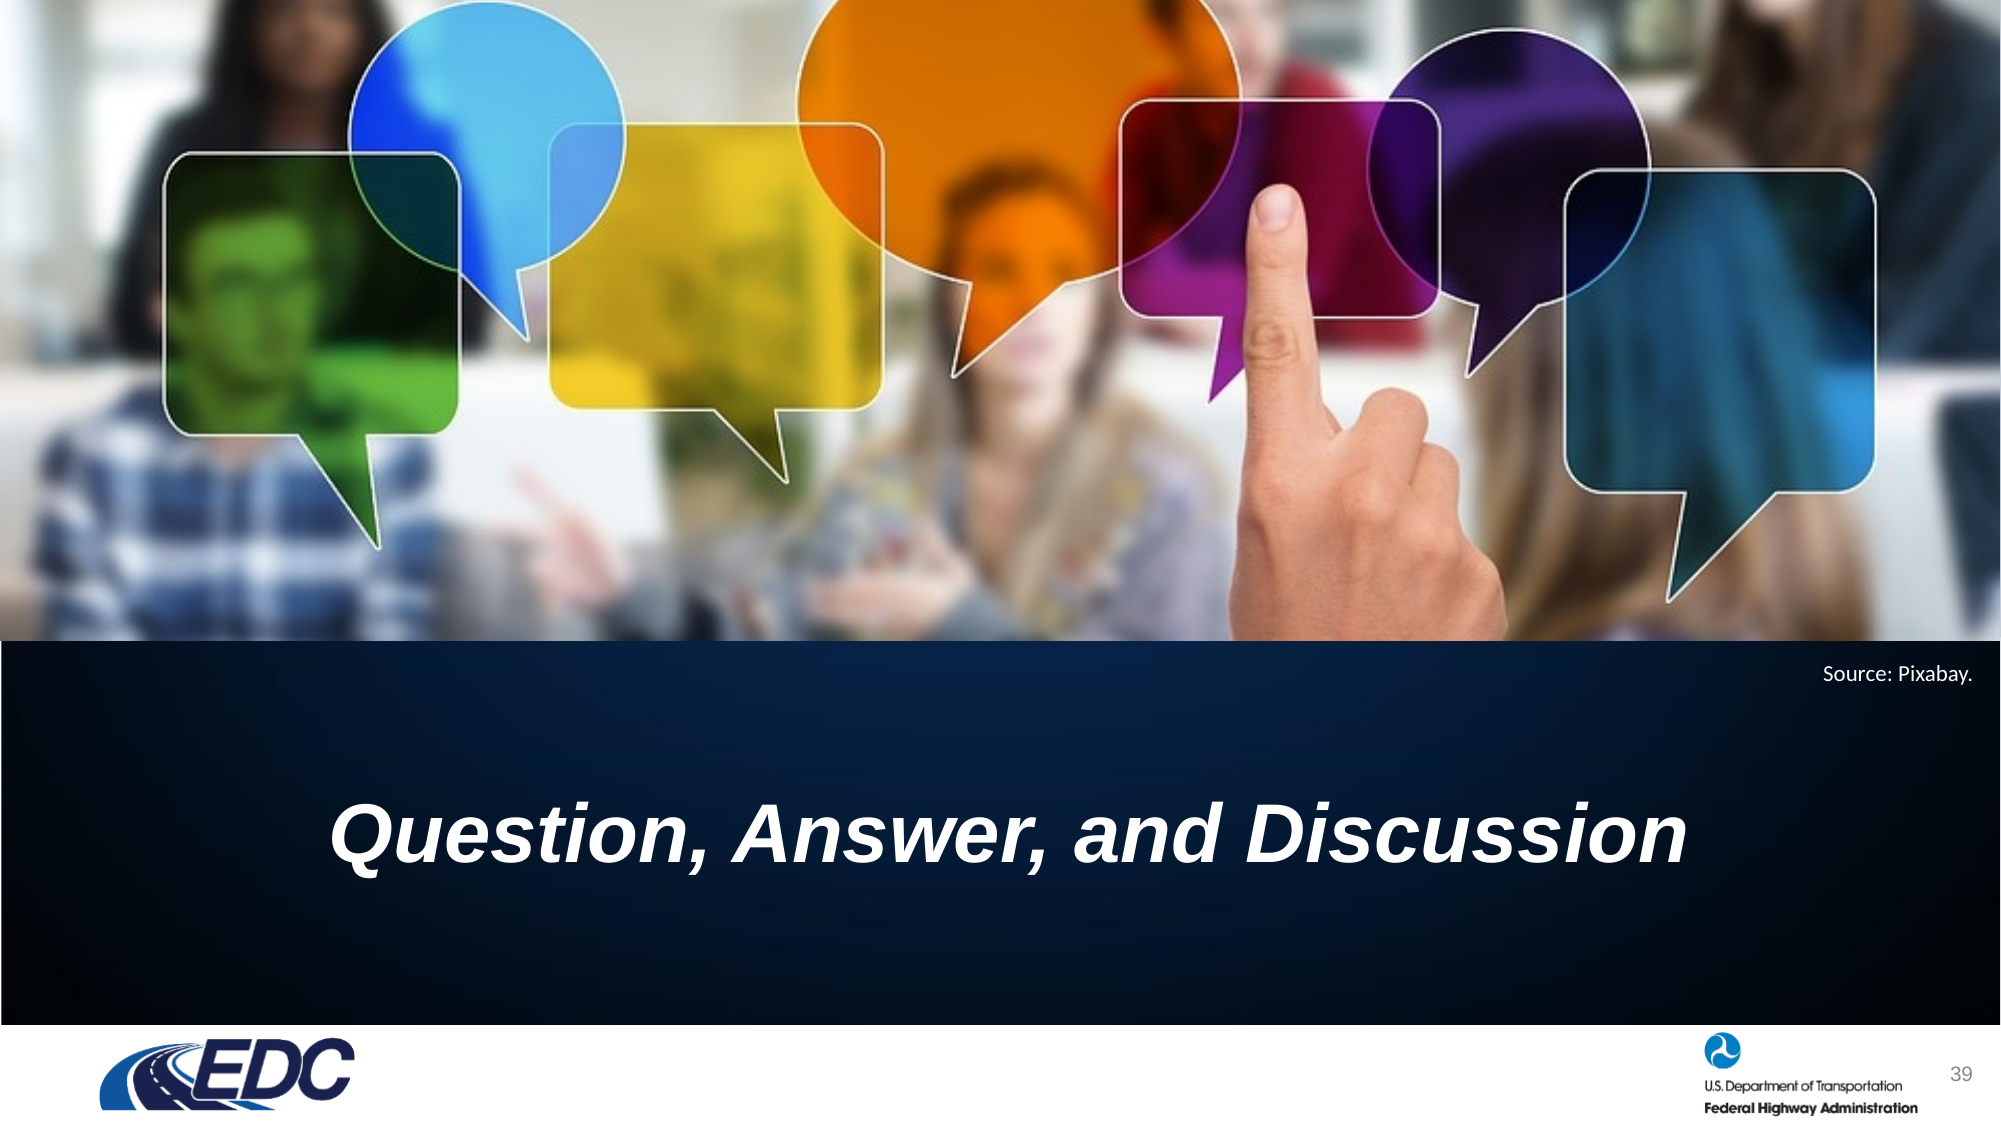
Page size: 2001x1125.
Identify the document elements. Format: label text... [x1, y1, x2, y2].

picture [97, 1035, 357, 1114]
title Question, Answer, and Discussion [81, 681, 1938, 990]
text_box Source: Pixabay. [1730, 651, 1988, 694]
text_box 39 [1920, 1052, 1988, 1093]
picture [0, 0, 2001, 1125]
